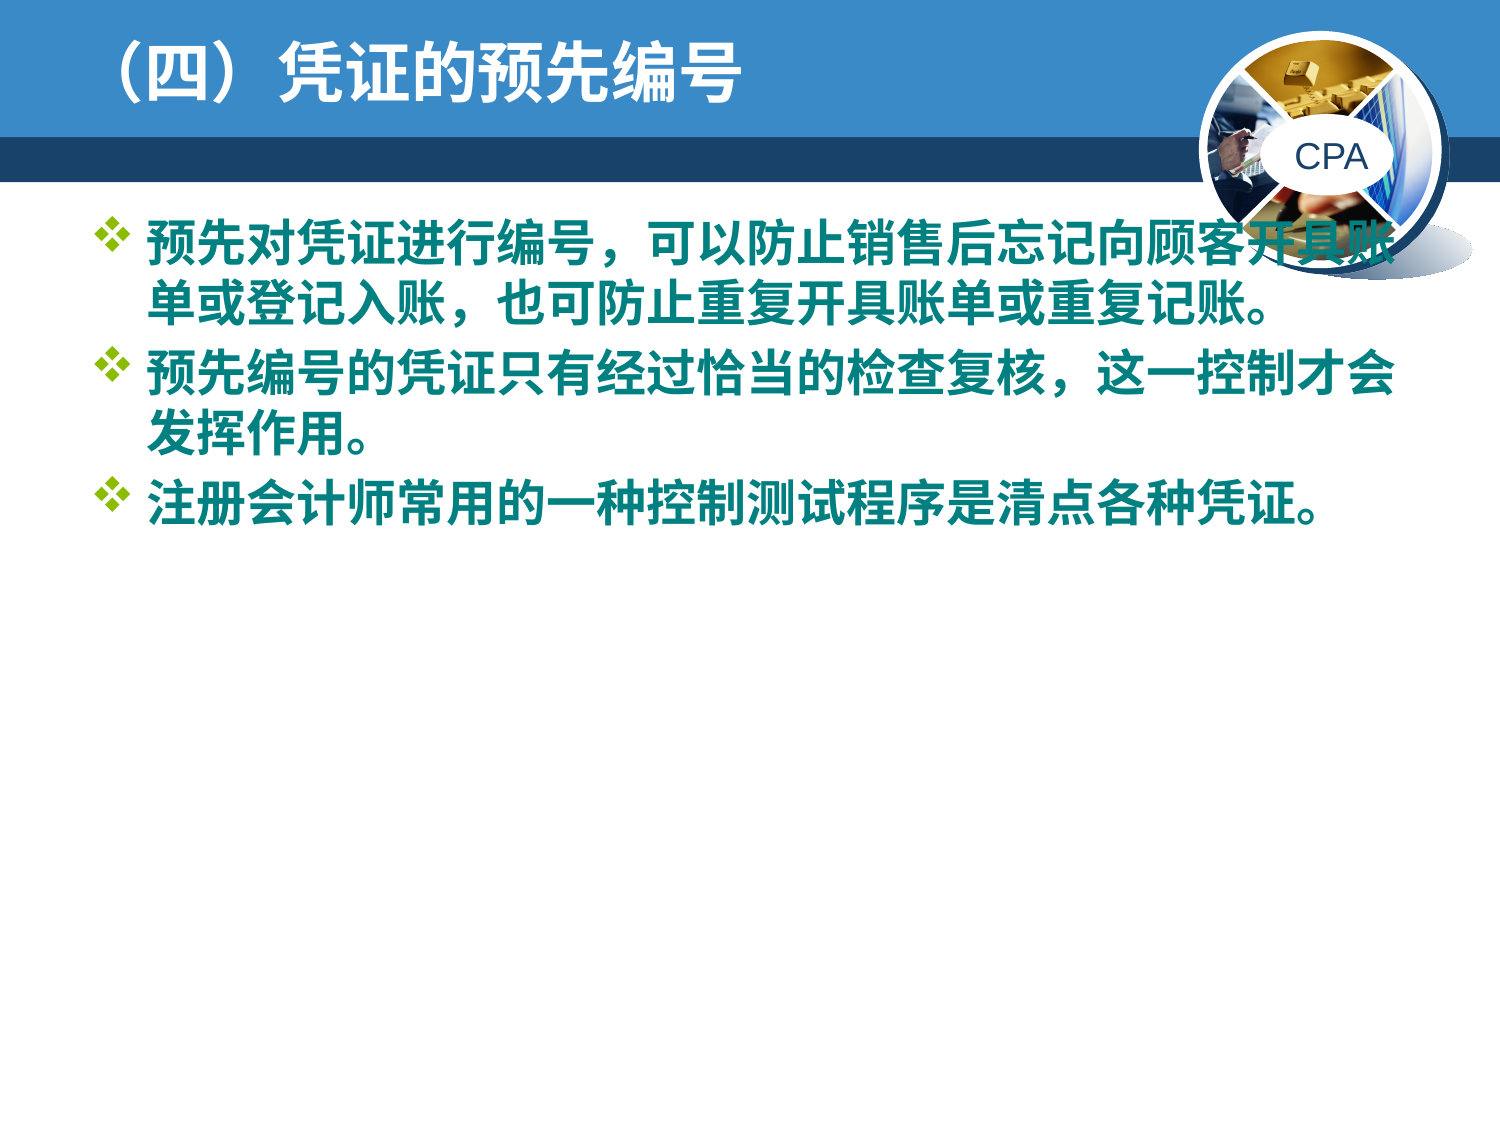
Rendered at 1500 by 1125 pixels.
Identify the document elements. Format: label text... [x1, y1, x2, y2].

title （四）凭证的预先编号 [62, 24, 1338, 118]
picture [1267, 186, 1369, 203]
picture [1338, 41, 1394, 116]
list 预先对凭证进行编号，可以防止销售后忘记向顾客开具账单或登记入账，也可防止重复开具账单或重复记账。 预先编号的凭证只有经过恰当的检查复核，这一控制才会发挥作用。 注册会计师常用的一种控制测试程序是清点各种凭证。 [75, 203, 1425, 1065]
picture [1354, 73, 1433, 203]
picture [1207, 118, 1287, 203]
